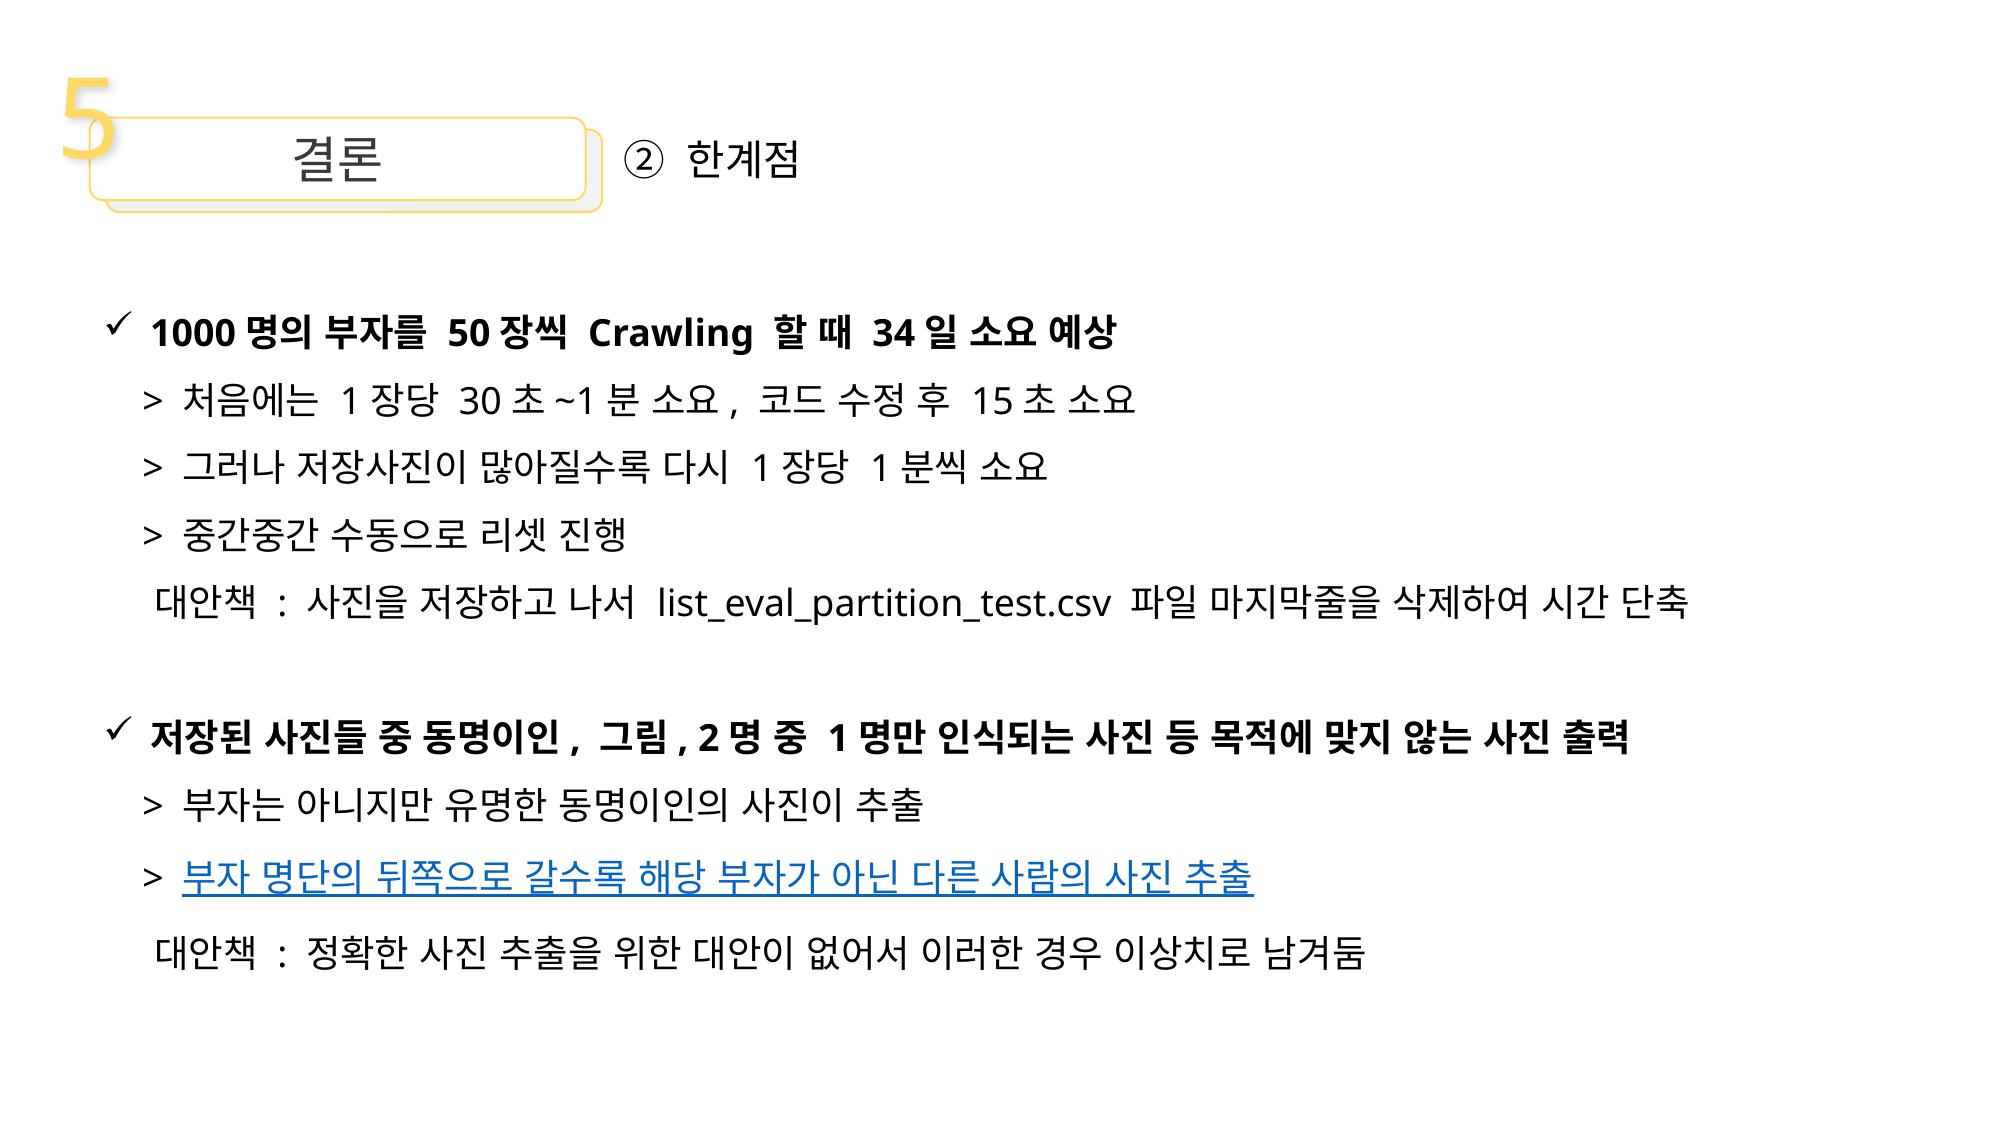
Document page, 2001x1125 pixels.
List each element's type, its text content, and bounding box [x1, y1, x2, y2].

text_box [95, 116, 587, 202]
text_box 결론 [276, 121, 399, 197]
text_box ② 한계점 [608, 126, 817, 192]
text_box 1000명의 부자를 50장씩 Crawling 할 때 34일 소요 예상 > 처음에는 1장당 30초~1분 소요, 코드 수정 후 15초 소요 > 그러나 저장사진이 많아질수록 다시 1장당 1분씩 소요 > 중간중간 수동으로 리셋 진행 대안책 : 사진을 저장하고 나서 list_eval_partition_test.csv 파일 마지막줄을 삭제하여 시간 단축 저장된 사진들 중 동명이인, 그림, 2명 중 1명만 인식되는 사진 등 목적에 맞지 않는 사진 출력 > 부자는 아니지만 유명한 동명이인의 사진이 추출 > 부자 명단의 뒤쪽으로 갈수록 해당 부자가 아닌 다른 사람의 사진 추출 대안책 : 정확한 사진 추출을 위한 대안이 없어서 이러한 경우 이상치로 남겨둠 [88, 279, 1902, 983]
text_box [105, 128, 604, 214]
text_box 5 [41, 38, 136, 189]
